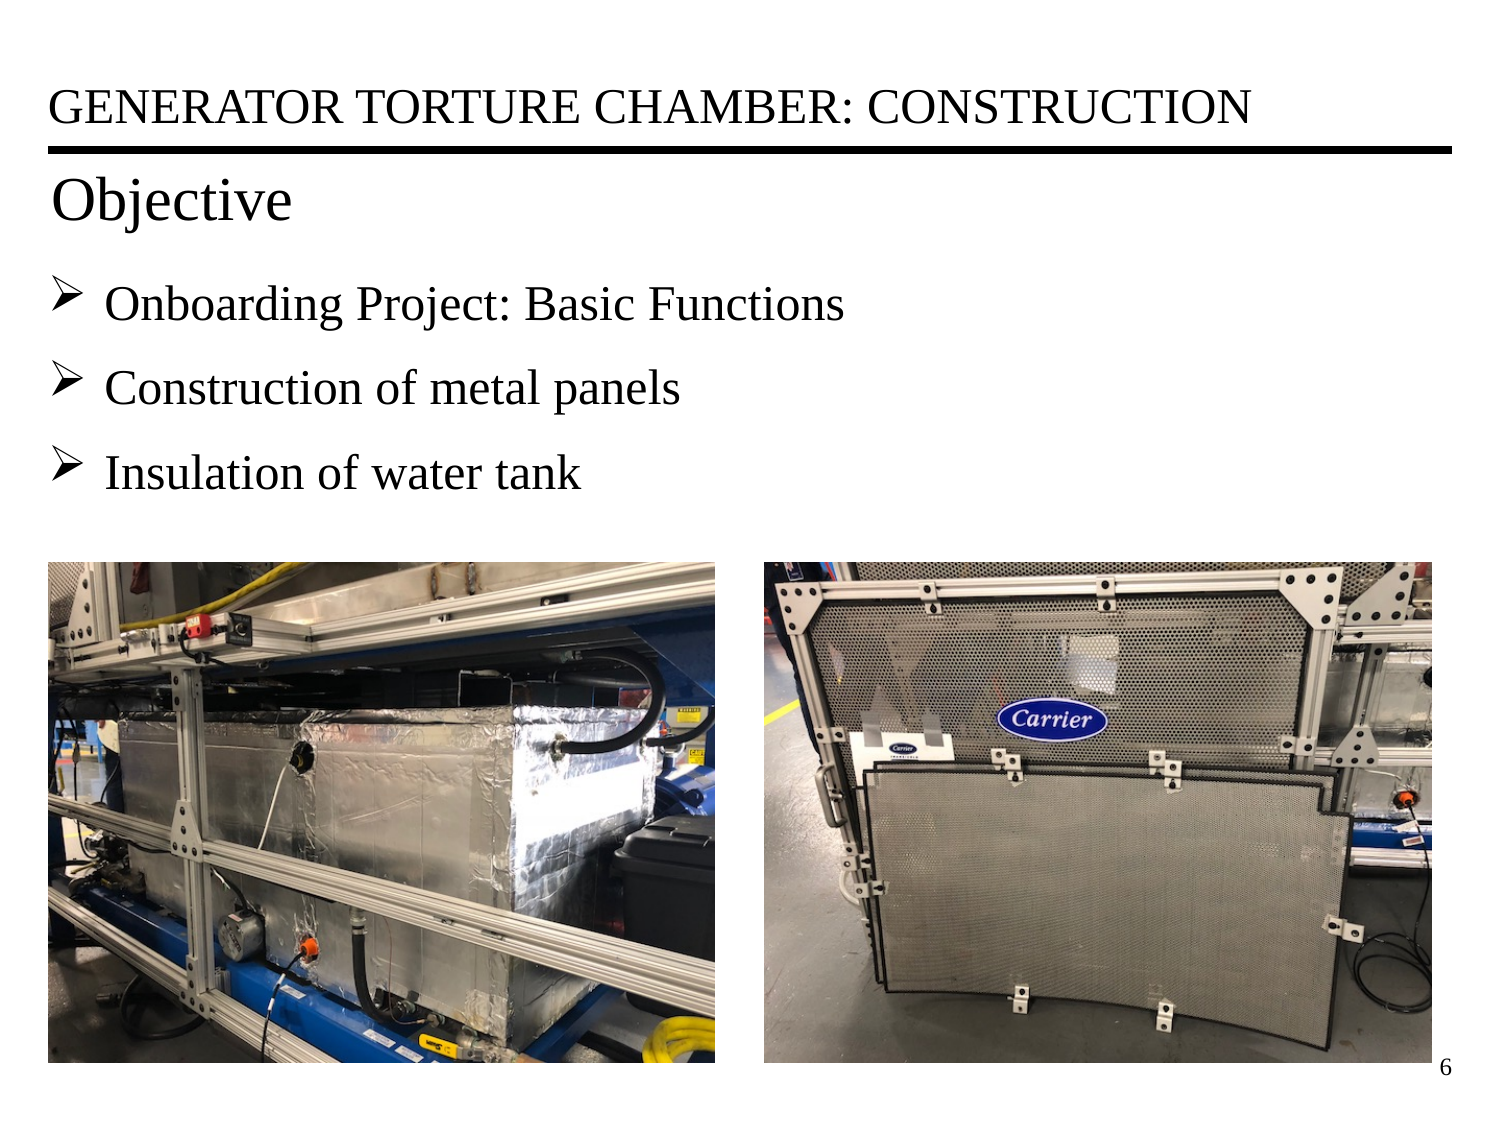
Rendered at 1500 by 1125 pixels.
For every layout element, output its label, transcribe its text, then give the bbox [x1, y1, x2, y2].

list Onboarding Project: Basic Functions Construction of metal panels Insulation of water tank [48, 262, 1452, 1021]
slide_number 6 [1325, 1050, 1452, 1082]
list Objective [48, 150, 1452, 241]
title Generator Torture Chamber: CONSTRUCTION [48, 57, 1452, 150]
picture [764, 562, 1432, 1063]
picture [47, 562, 715, 1063]
